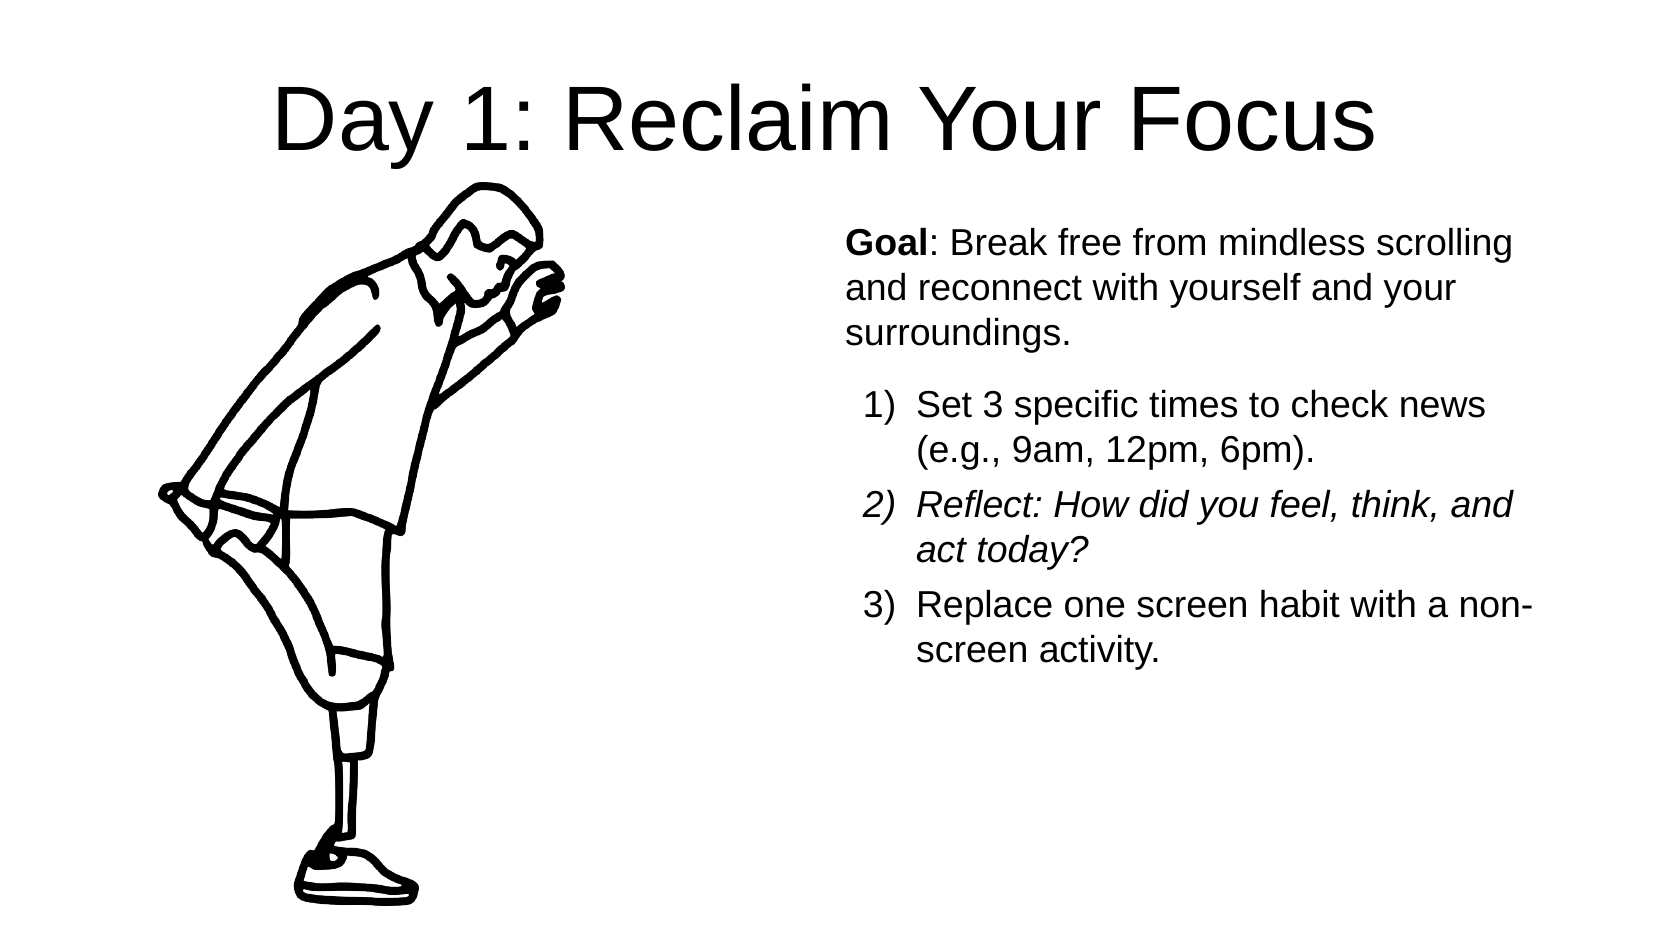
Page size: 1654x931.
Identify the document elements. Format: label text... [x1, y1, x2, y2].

picture [158, 182, 565, 906]
list Goal: Break free from mindless scrolling and reconnect with yourself and your surroundings. Set 3 specific times to check news (e.g., 9am, 12pm, 6pm). Reflect: How did you feel, think, and act today? Replace one screen habit with a non-screen activity. [845, 217, 1570, 756]
title Day 1: Reclaim Your Focus [82, 37, 1569, 190]
